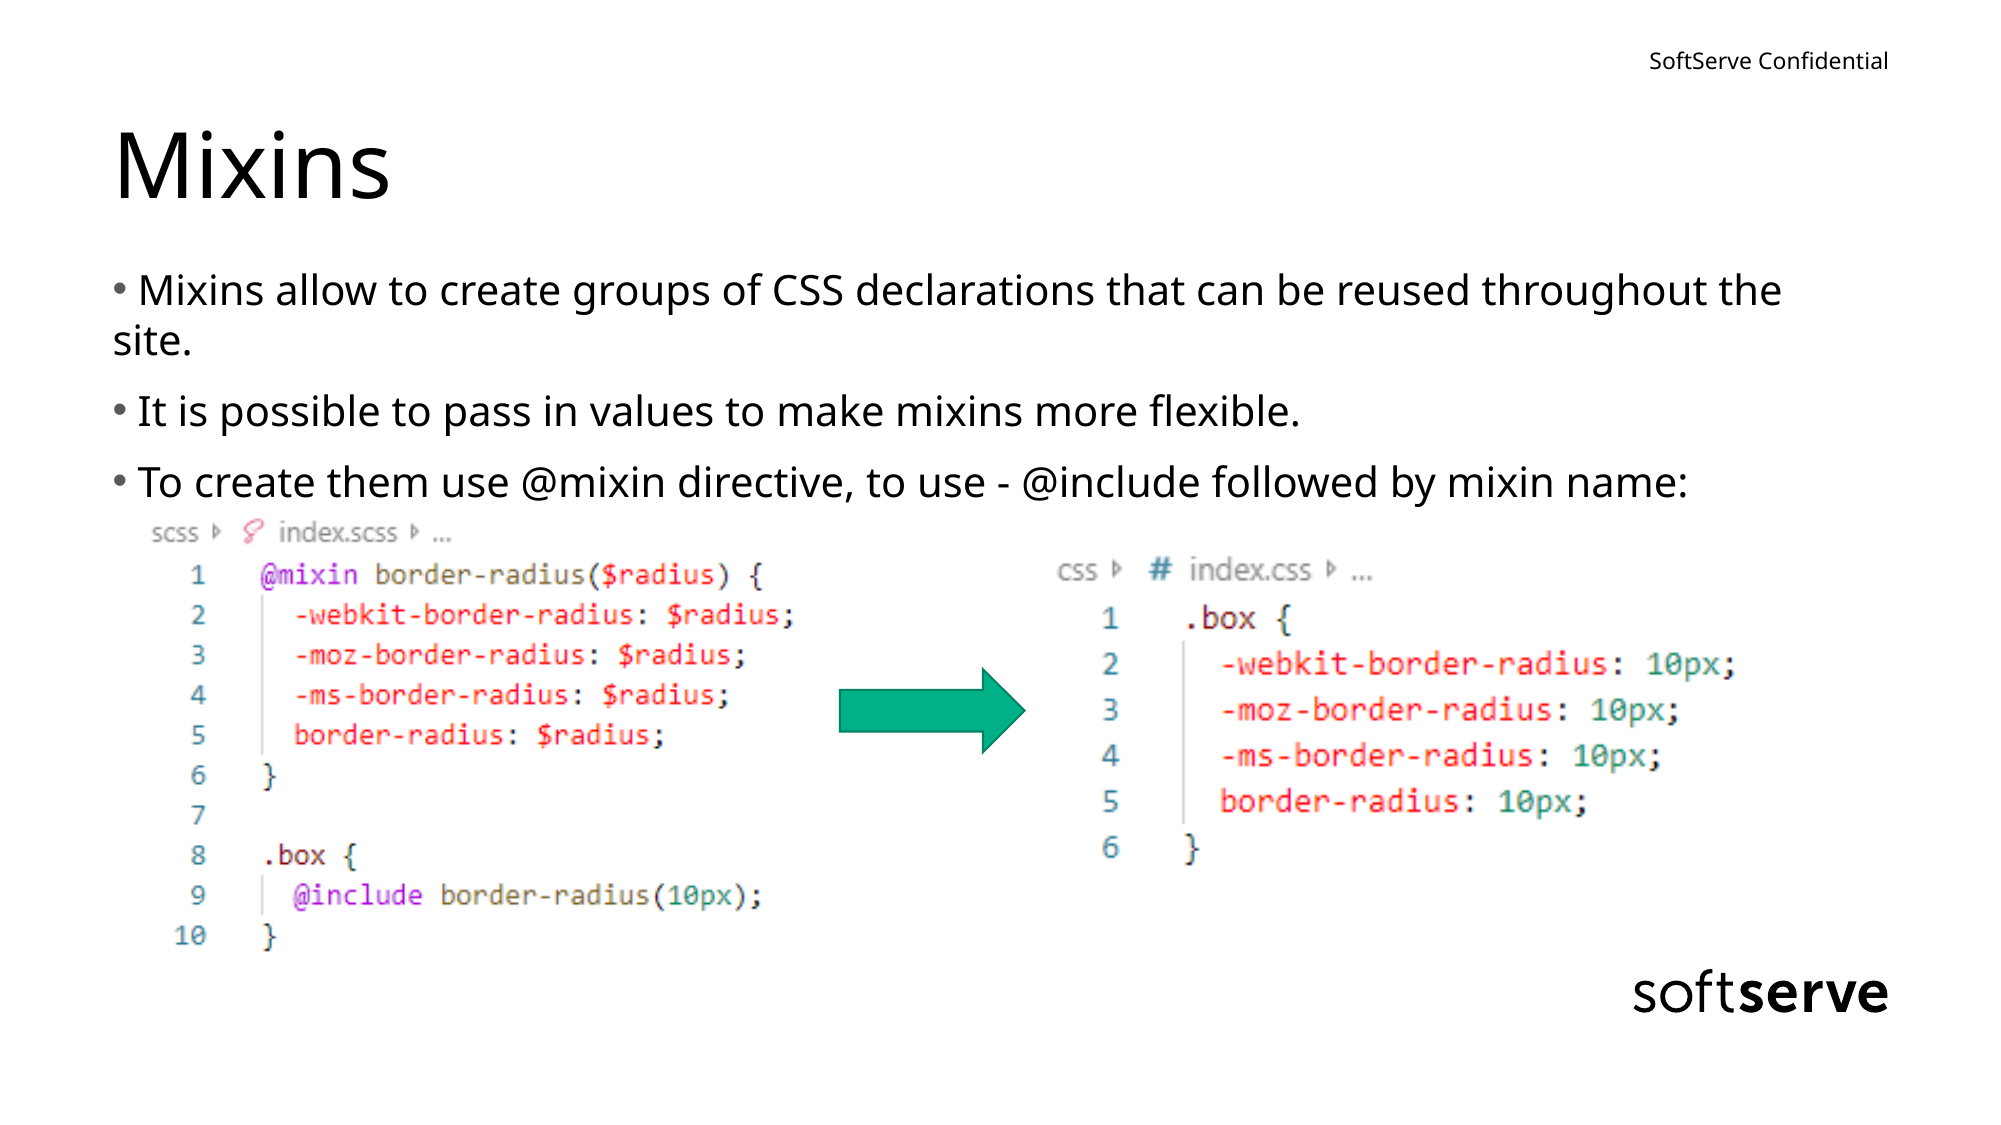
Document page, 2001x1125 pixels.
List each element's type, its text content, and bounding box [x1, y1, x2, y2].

picture [133, 515, 810, 960]
list Mixins allow to create groups of CSS declarations that can be reused throughout the site. It is possible to pass in values to make mixins more flexible. To create them use @mixin directive, to use - @include followed by mixin name: [112, 256, 1888, 900]
text_box [838, 666, 1027, 755]
picture [1036, 545, 1778, 873]
title Mixins [112, 112, 1888, 225]
